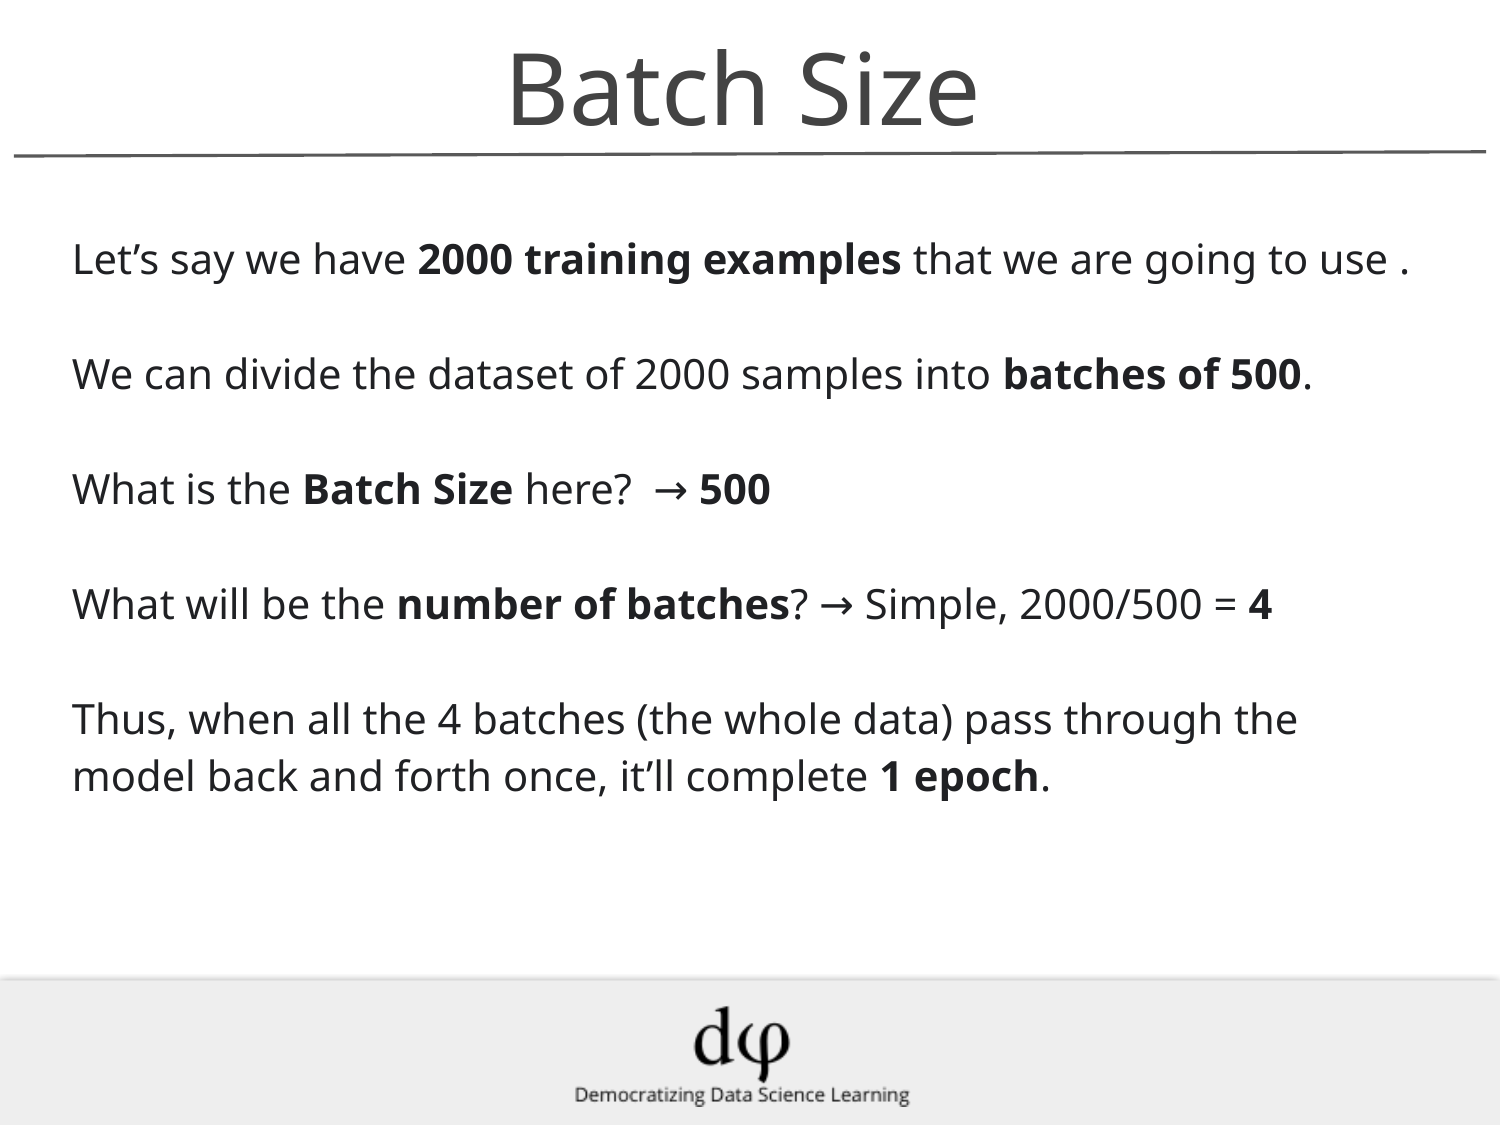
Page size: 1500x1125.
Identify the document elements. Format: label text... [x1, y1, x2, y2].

text_box Batch Size [195, 27, 1292, 150]
text_box Let’s say we have 2000 training examples that we are going to use . We can divide the dataset of 2000 samples into batches of 500. What is the Batch Size here? → 500 What will be the number of batches? → Simple, 2000/500 = 4 Thus, when all the 4 batches (the whole data) pass through the model back and forth once, it’ll complete 1 epoch. [56, 165, 1441, 954]
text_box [13, 151, 1487, 157]
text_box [0, 980, 1500, 1125]
